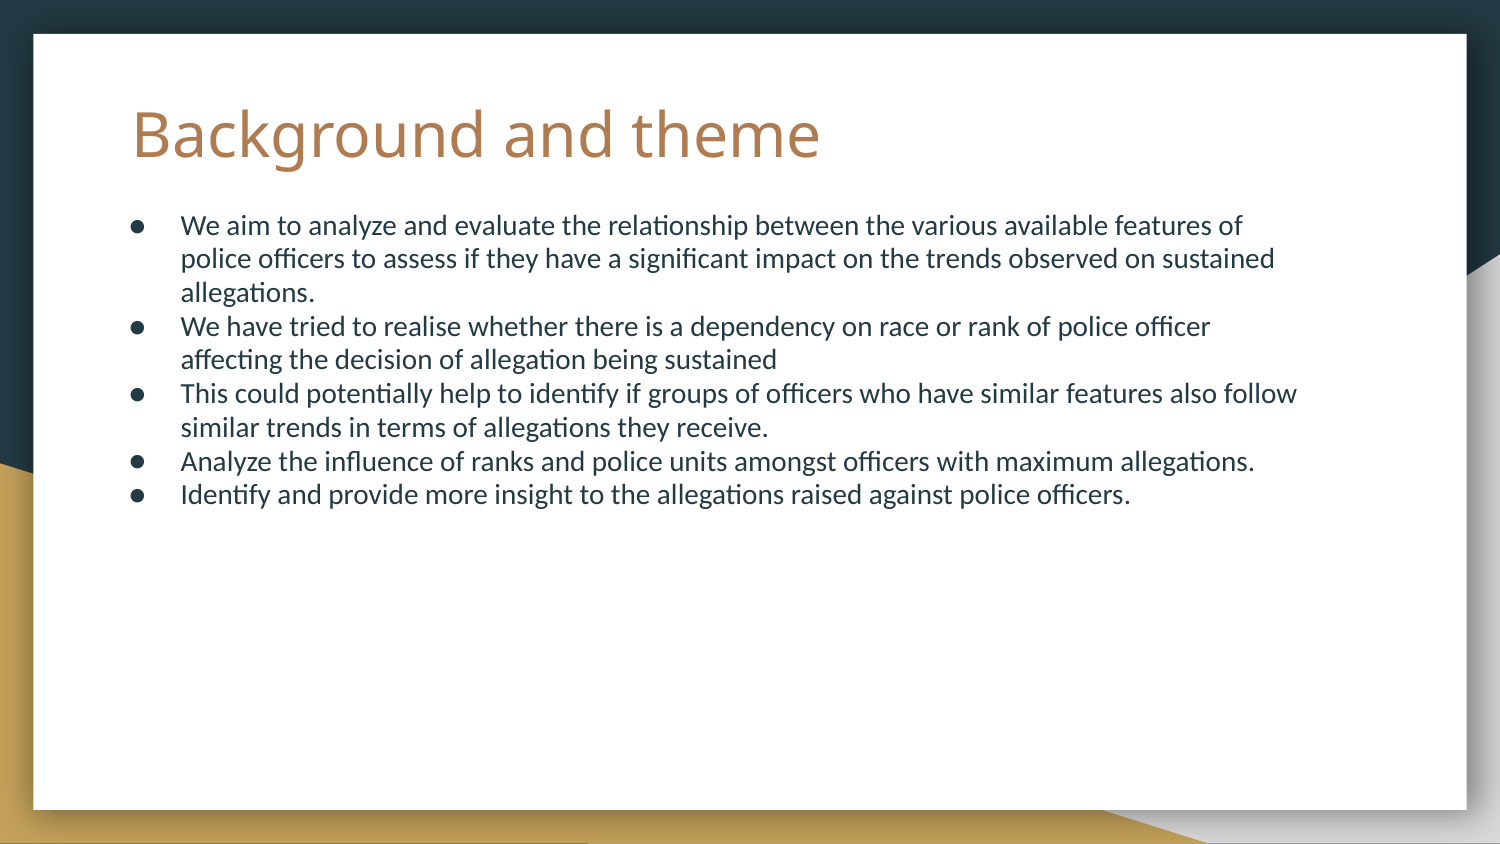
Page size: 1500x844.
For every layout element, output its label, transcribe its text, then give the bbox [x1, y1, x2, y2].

title Background and theme [116, 75, 1348, 233]
list We aim to analyze and evaluate the relationship between the various available features of police officers to assess if they have a significant impact on the trends observed on sustained allegations. We have tried to realise whether there is a dependency on race or rank of police officer affecting the decision of allegation being sustained This could potentially help to identify if groups of officers who have similar features also follow similar trends in terms of allegations they receive. Analyze the influence of ranks and police units amongst officers with maximum allegations. Identify and provide more insight to the allegations raised against police officers. [90, 193, 1322, 773]
